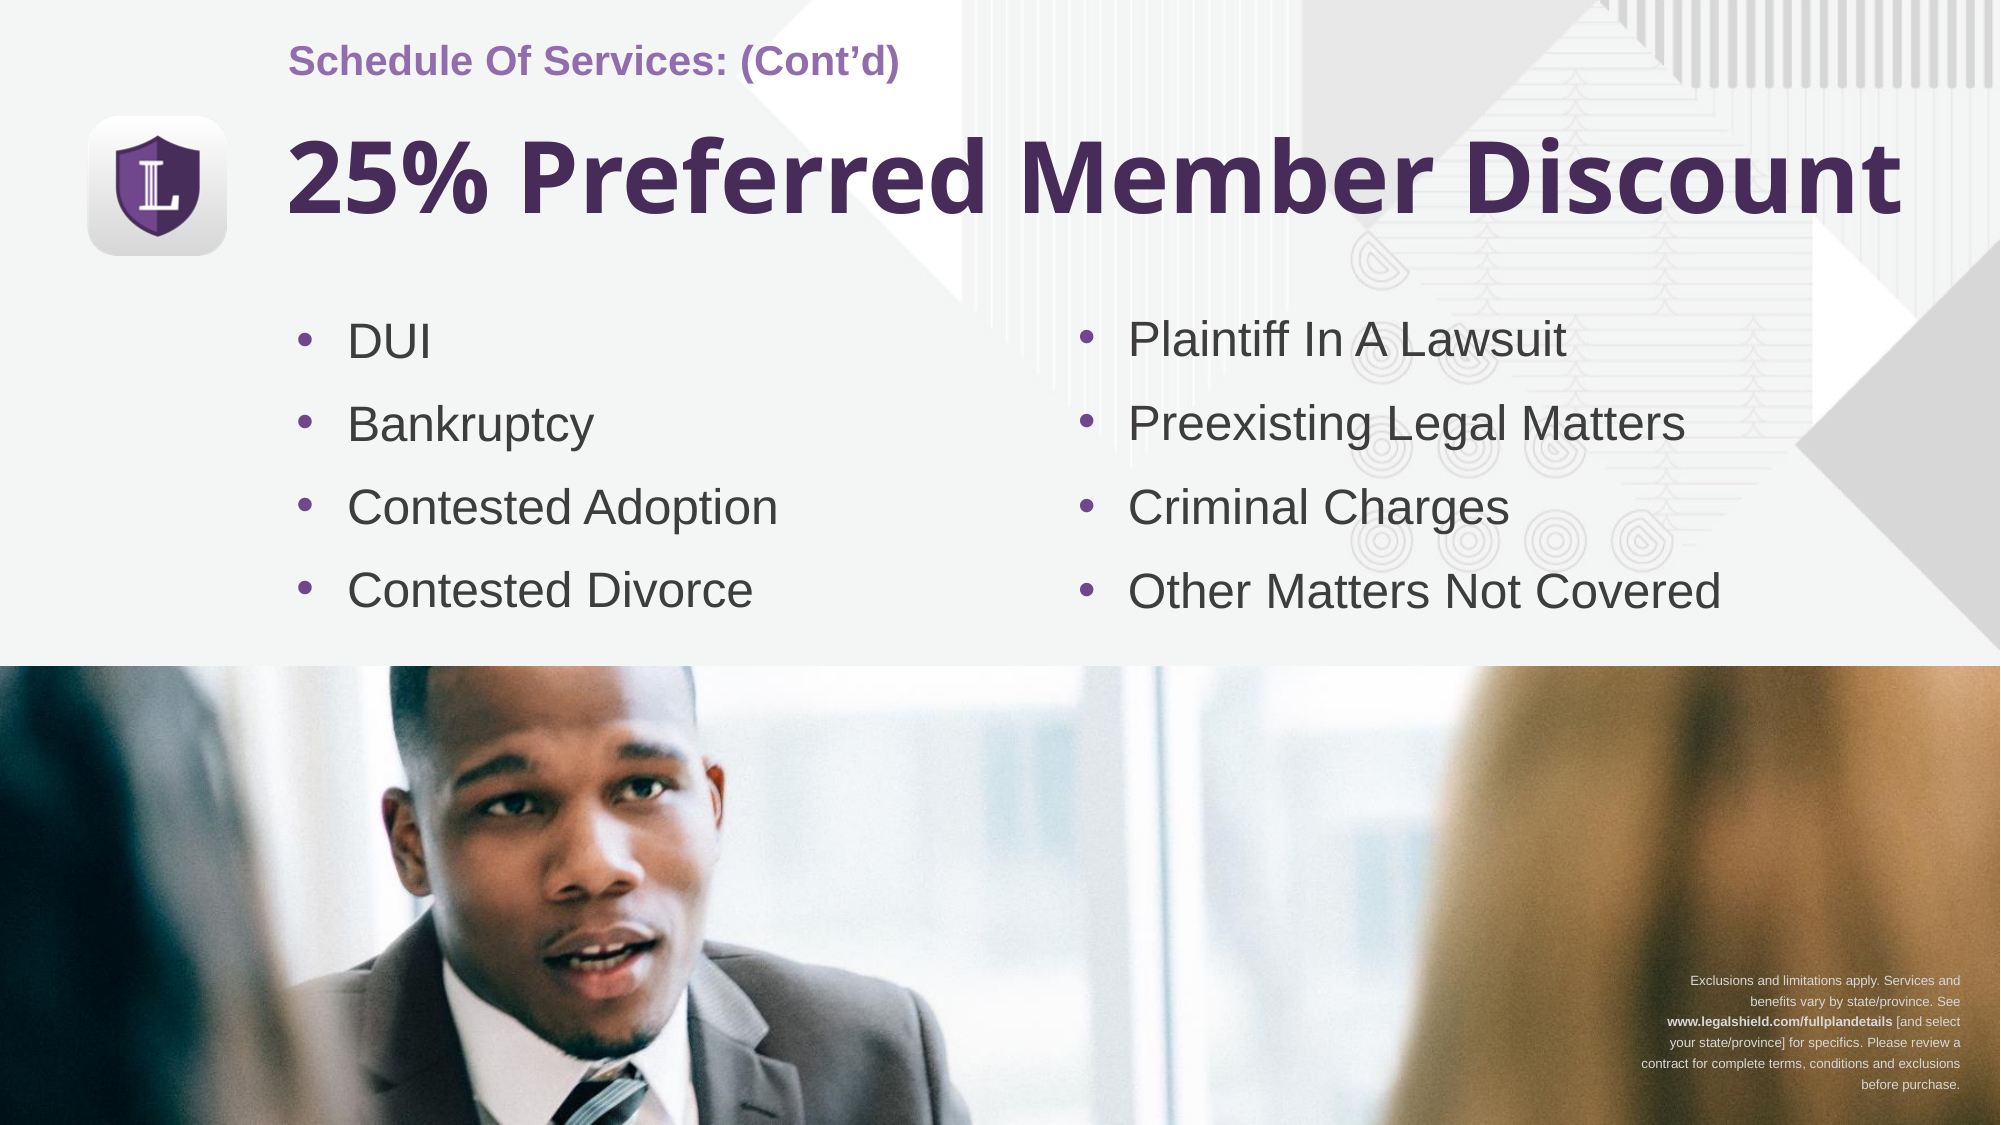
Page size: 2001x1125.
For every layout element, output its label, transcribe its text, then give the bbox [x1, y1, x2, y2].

list DUI Bankruptcy Contested Adoption Contested Divorce [281, 290, 933, 636]
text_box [87, 116, 227, 256]
picture [0, 0, 2000, 1125]
text_box Plaintiff In A Lawsuit Preexisting Legal Matters Criminal Charges Other Matters Not Covered [1063, 288, 2000, 634]
text_box 25% Preferred Member Discount [271, 122, 1979, 290]
text_box Schedule Of Services: (Cont’d) [273, 26, 916, 92]
